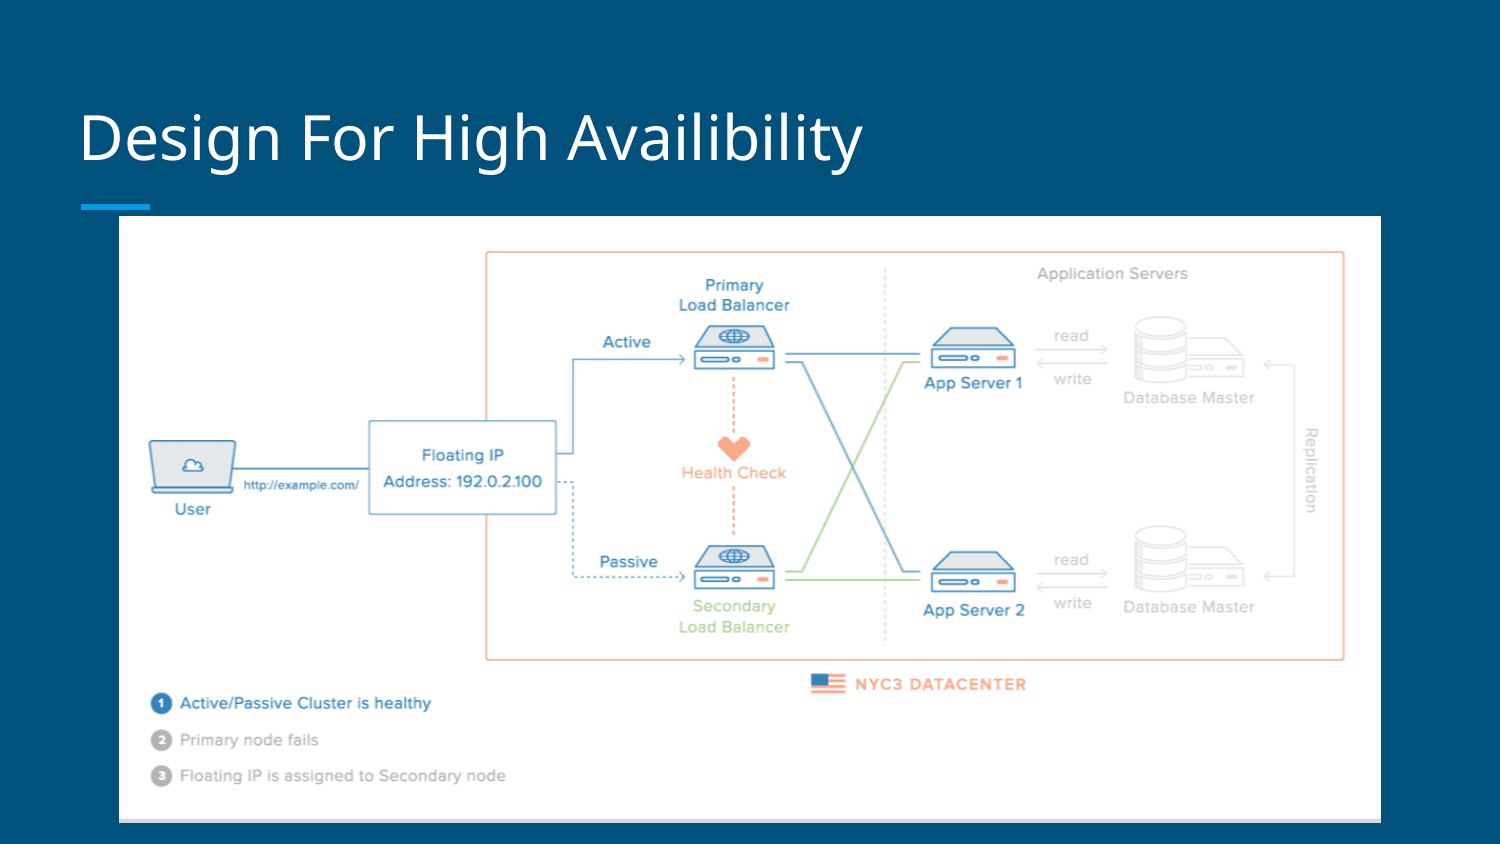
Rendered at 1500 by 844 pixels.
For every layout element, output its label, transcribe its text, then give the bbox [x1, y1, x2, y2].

picture [120, 217, 1380, 822]
title Design For High Availibility [63, 75, 1437, 188]
